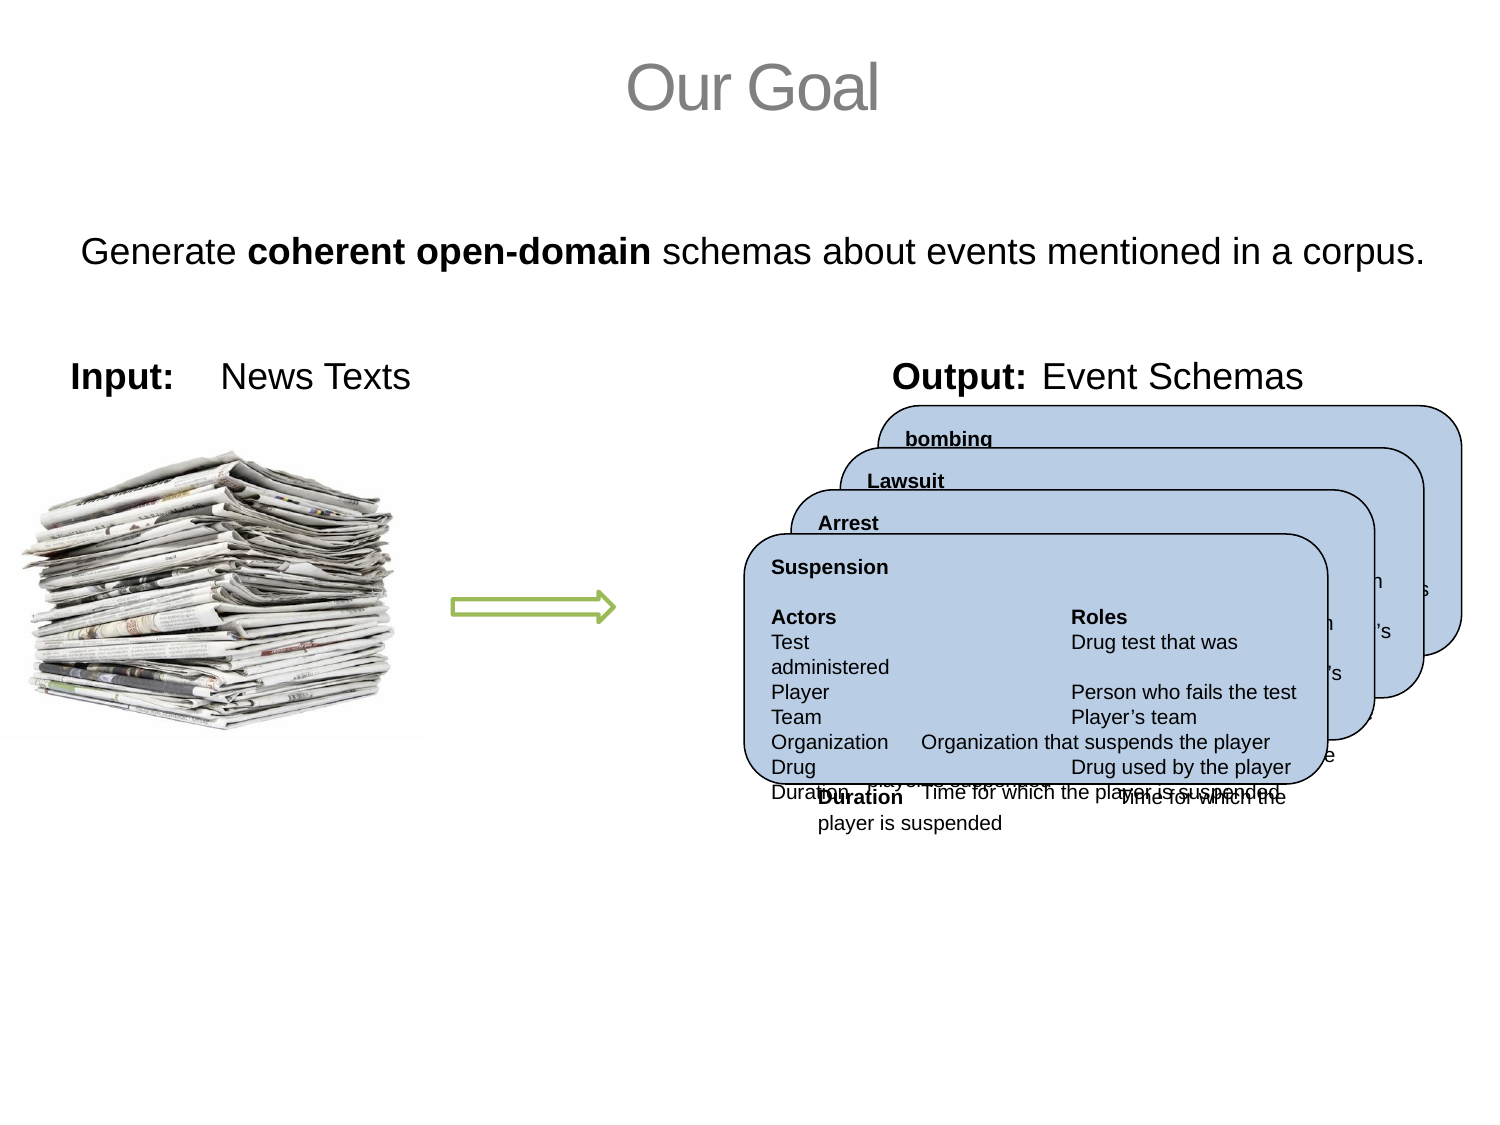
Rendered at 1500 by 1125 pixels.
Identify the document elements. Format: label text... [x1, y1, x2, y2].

text_box [450, 589, 616, 625]
text_box Generate coherent open-domain schemas about events mentioned in a corpus. [55, 220, 1451, 280]
picture [0, 422, 422, 750]
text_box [743, 405, 1462, 785]
text_box Output: Event Schemas [877, 345, 1451, 402]
text_box Input: News Texts [55, 345, 498, 405]
title Our Goal [55, 2, 1451, 166]
